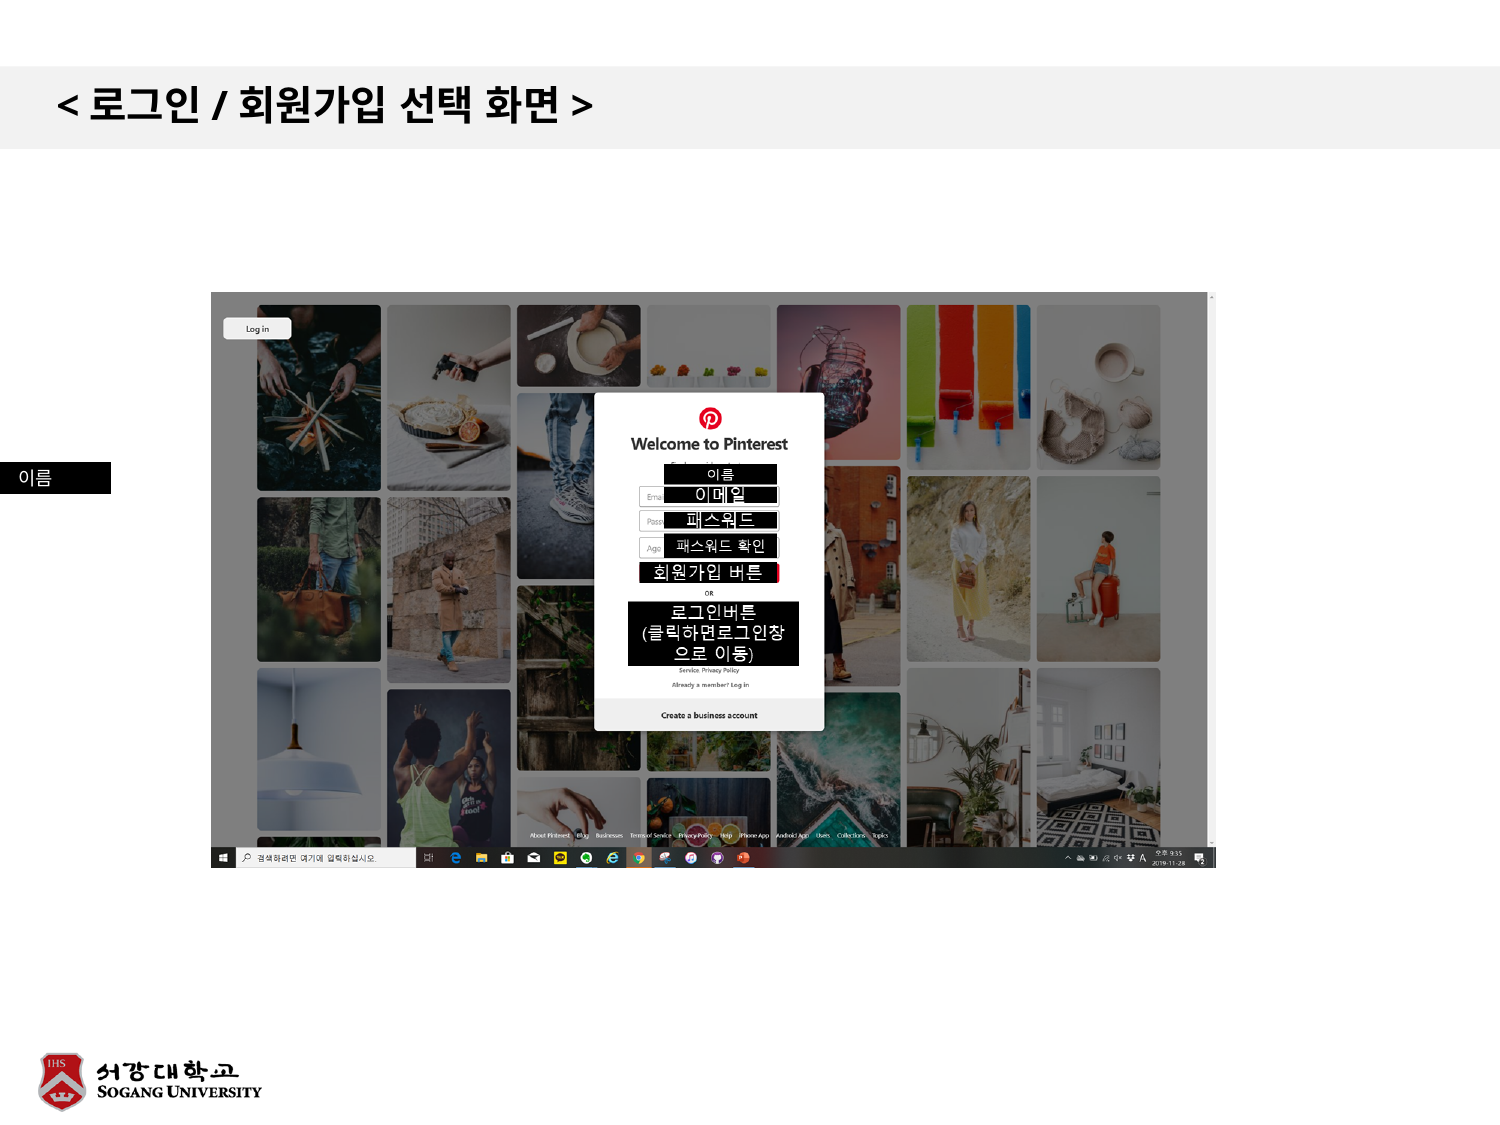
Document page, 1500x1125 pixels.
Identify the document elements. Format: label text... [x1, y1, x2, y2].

title <로그인/회원가입 선택 화면> [41, 64, 1459, 149]
picture [211, 292, 1216, 868]
picture [0, 1031, 294, 1125]
text_box 이름 [0, 462, 111, 494]
